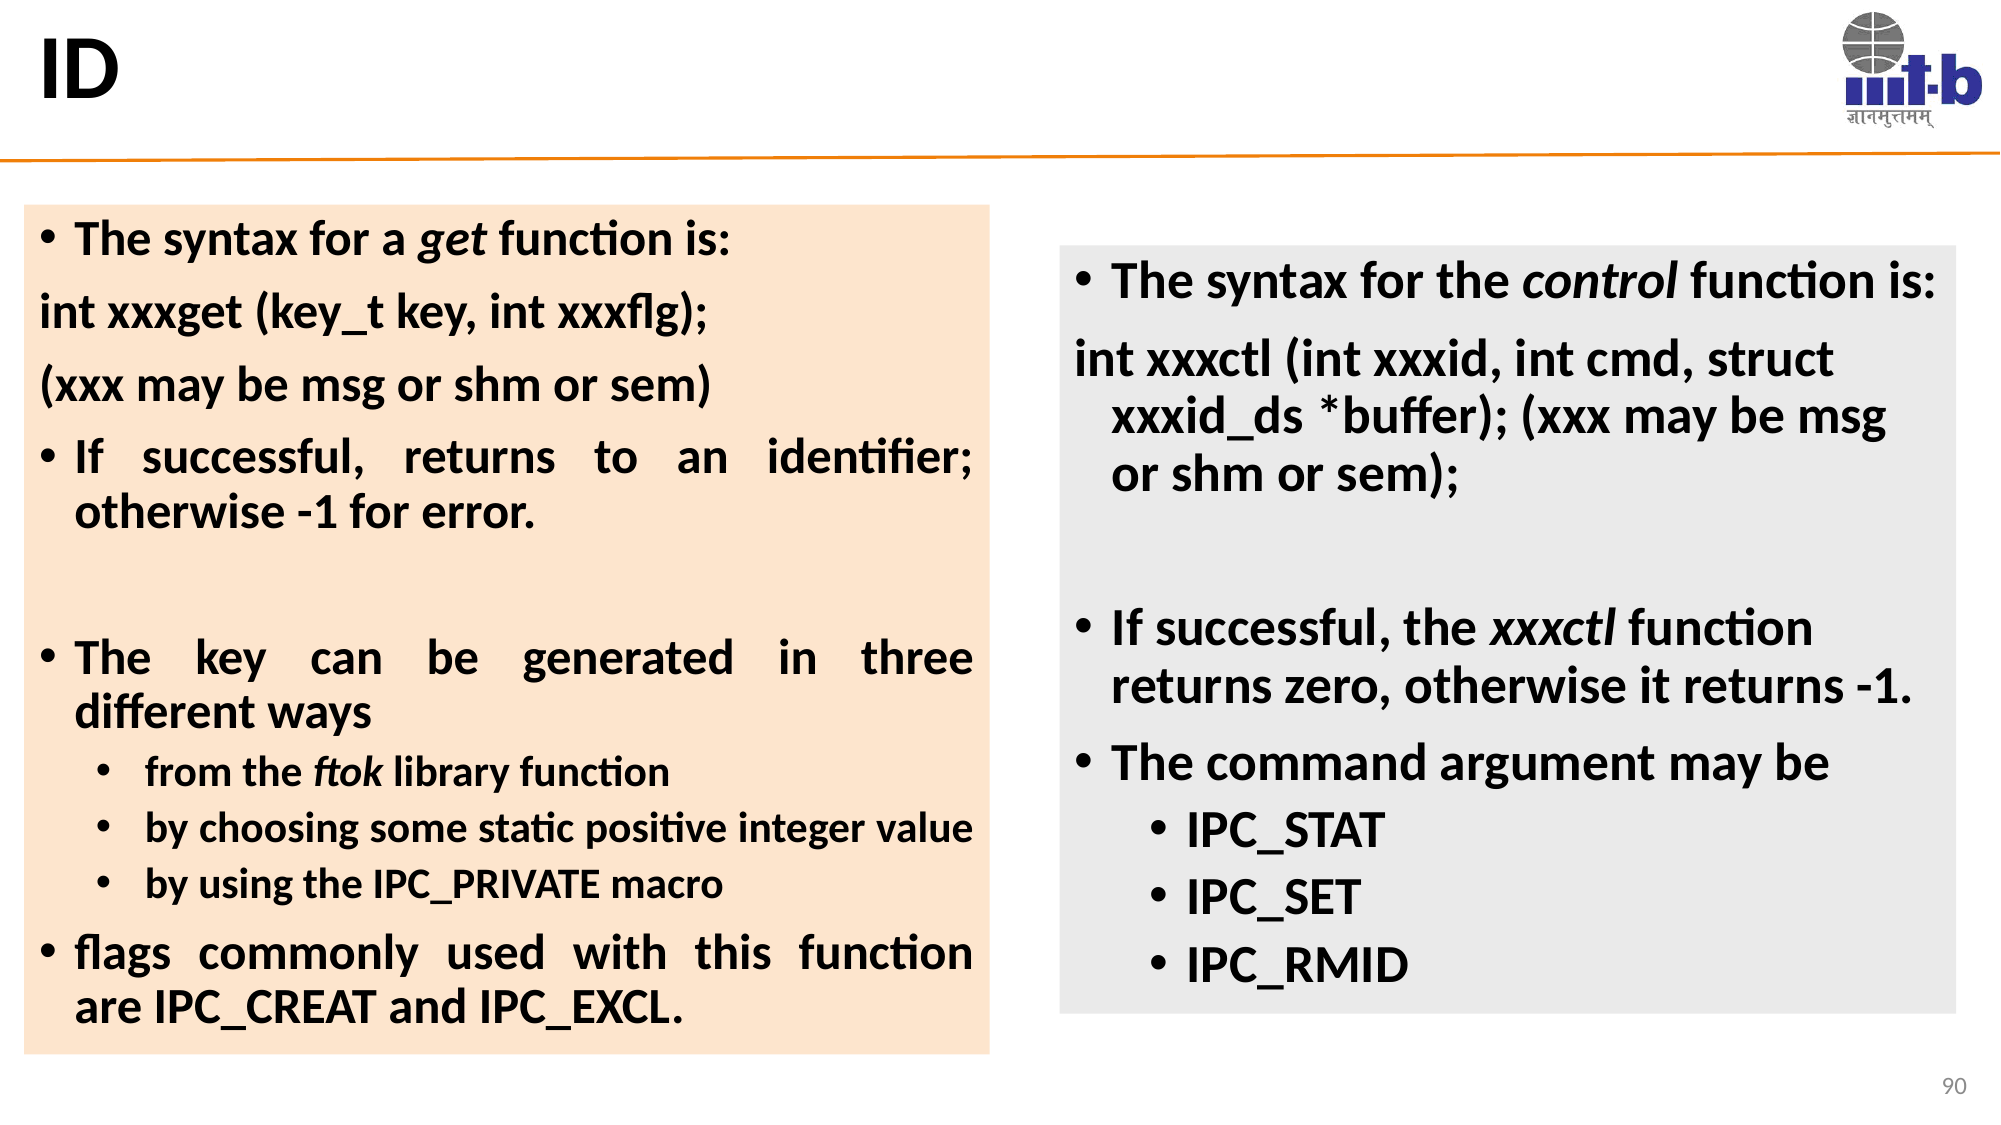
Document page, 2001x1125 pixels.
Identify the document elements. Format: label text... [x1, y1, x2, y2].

text_box The syntax for the control function is: int xxxctl (int xxxid, int cmd, struct xxxid_ds *buffer); (xxx may be msg or shm or sem); If successful, the xxxctl function returns zero, otherwise it returns -1. The command argument may be IPC_STAT IPC_SET IPC_RMID [1059, 245, 1957, 1014]
text_box The syntax for a get function is: int xxxget (key_t key, int xxxflg); (xxx may be msg or shm or sem) If successful, returns to an identifier; otherwise -1 for error. The key can be generated in three different ways from the ftok library function by choosing some static positive integer value by using the IPC_PRIVATE macro flags commonly used with this function are IPC_CREAT and IPC_EXCL. [24, 204, 990, 1055]
title ID [23, 7, 1957, 132]
picture [1957, 8, 1983, 130]
slide_number 90 [1532, 1054, 1983, 1115]
